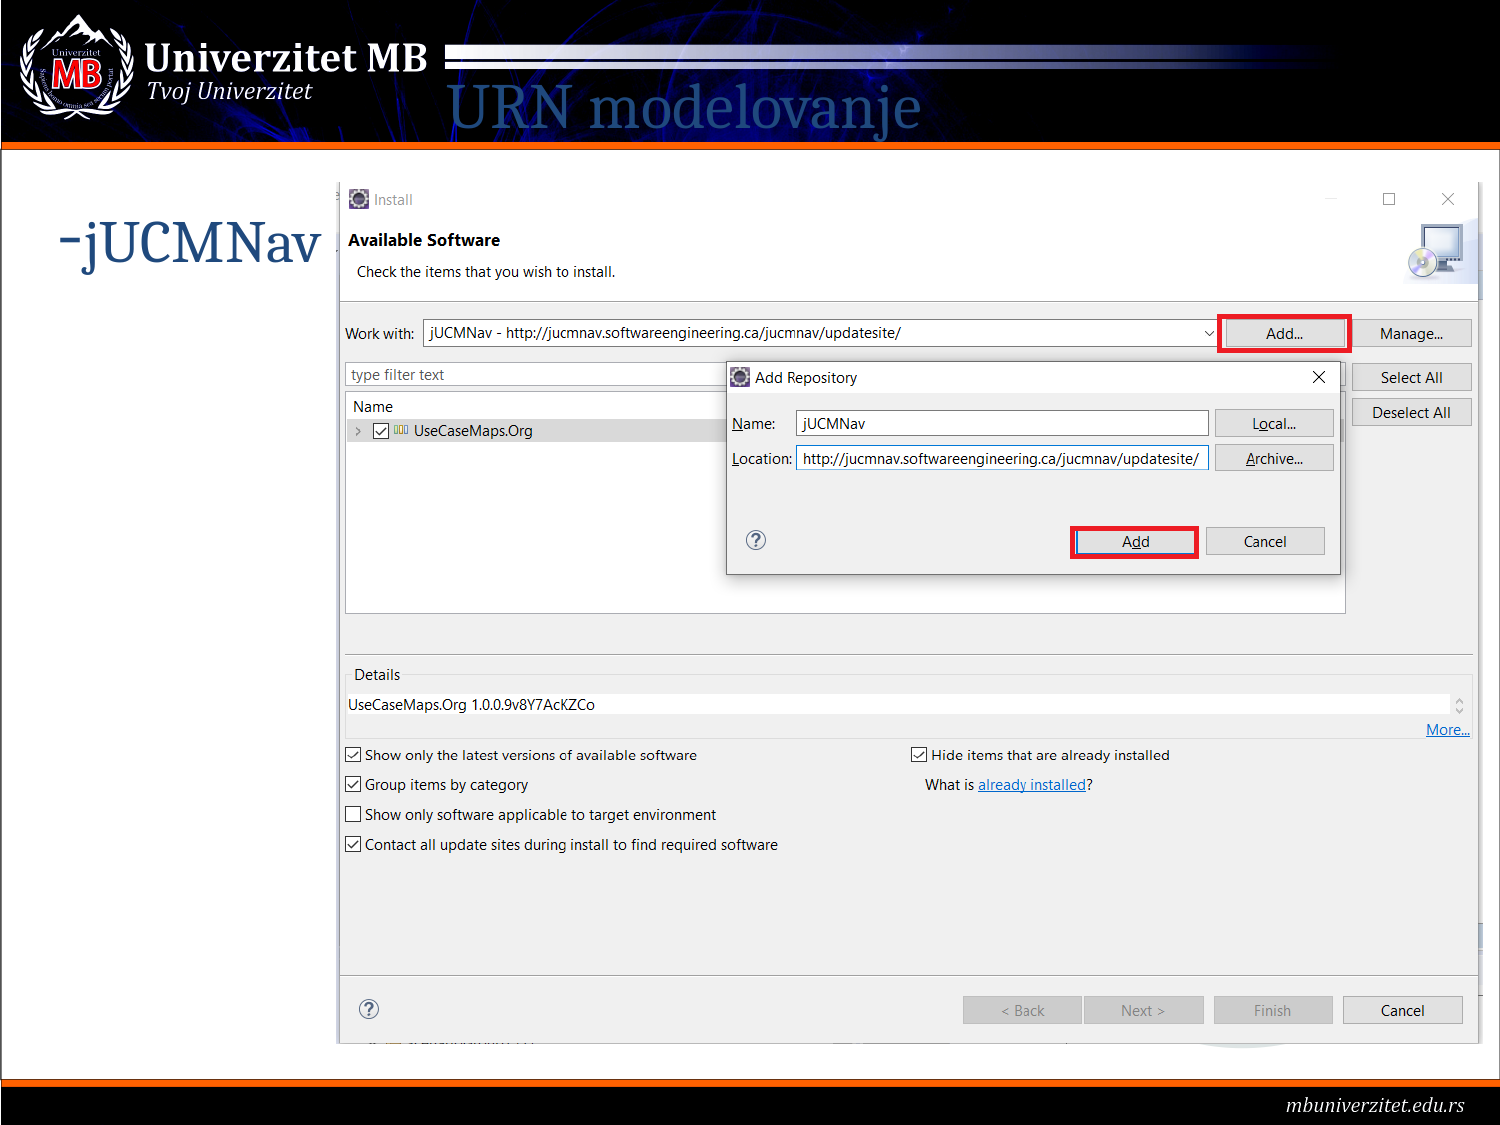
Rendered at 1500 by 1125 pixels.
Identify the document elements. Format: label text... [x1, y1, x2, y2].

text_box URN modelovanje [431, 44, 1329, 163]
title -jUCMNav [41, 168, 939, 288]
picture [0, 0, 1500, 1125]
subtitle [88, 314, 1471, 1058]
